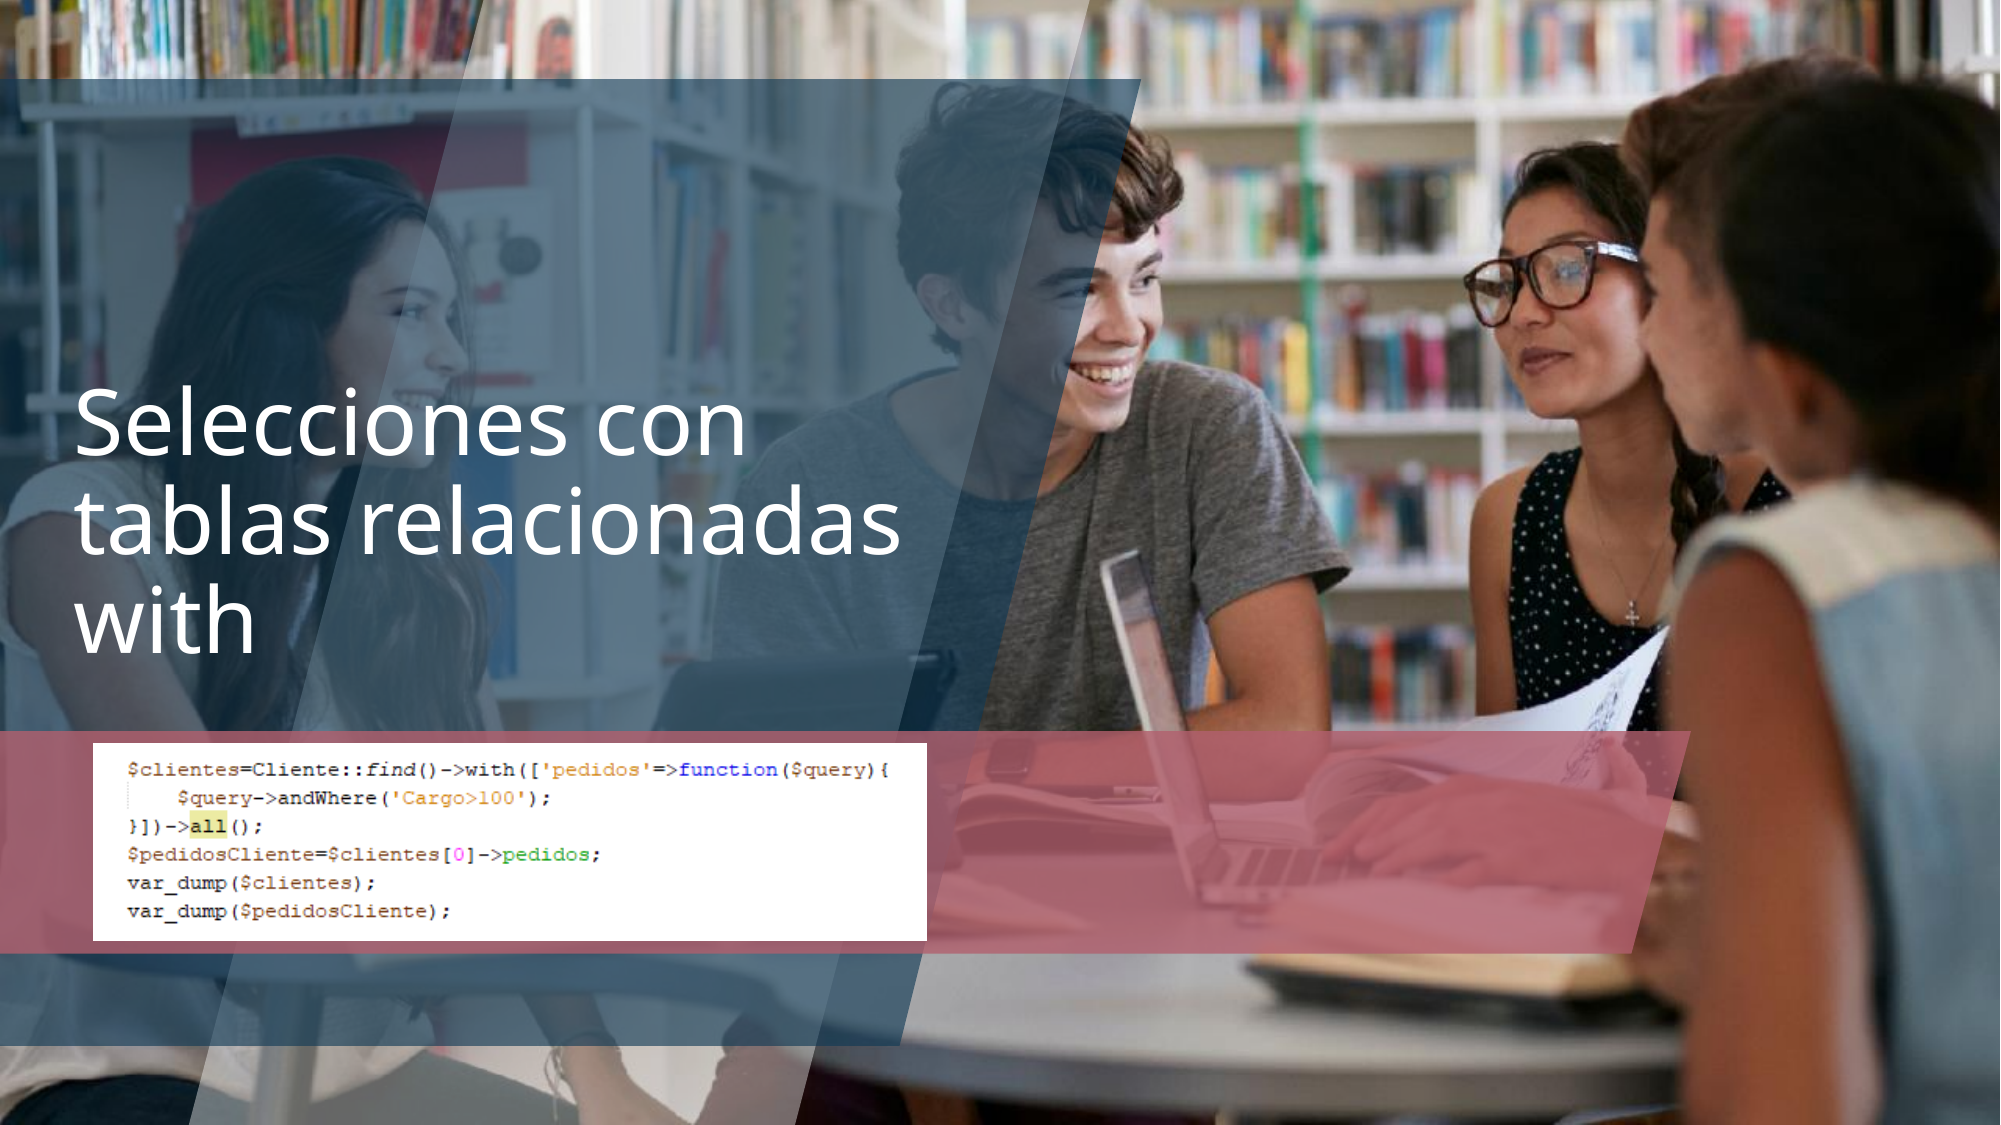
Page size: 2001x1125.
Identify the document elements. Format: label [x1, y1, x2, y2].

picture [93, 743, 927, 941]
text_box [0, 0, 1692, 1125]
picture [1692, 0, 2000, 1125]
